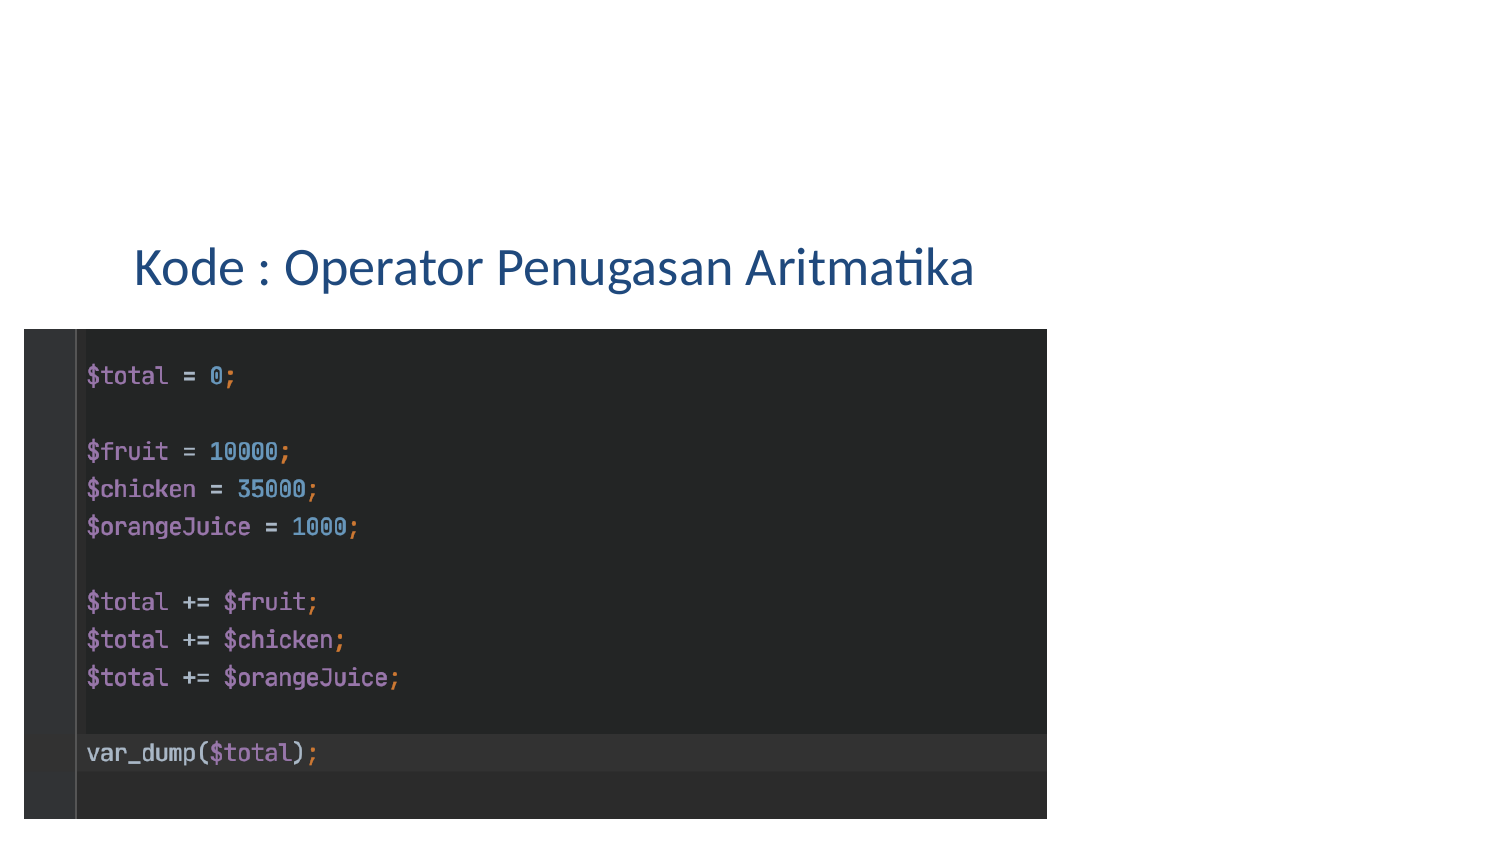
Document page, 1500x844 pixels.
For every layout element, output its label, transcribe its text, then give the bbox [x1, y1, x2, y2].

title Kode : Operator Penugasan Aritmatika [119, 216, 1381, 305]
picture [24, 328, 1048, 819]
